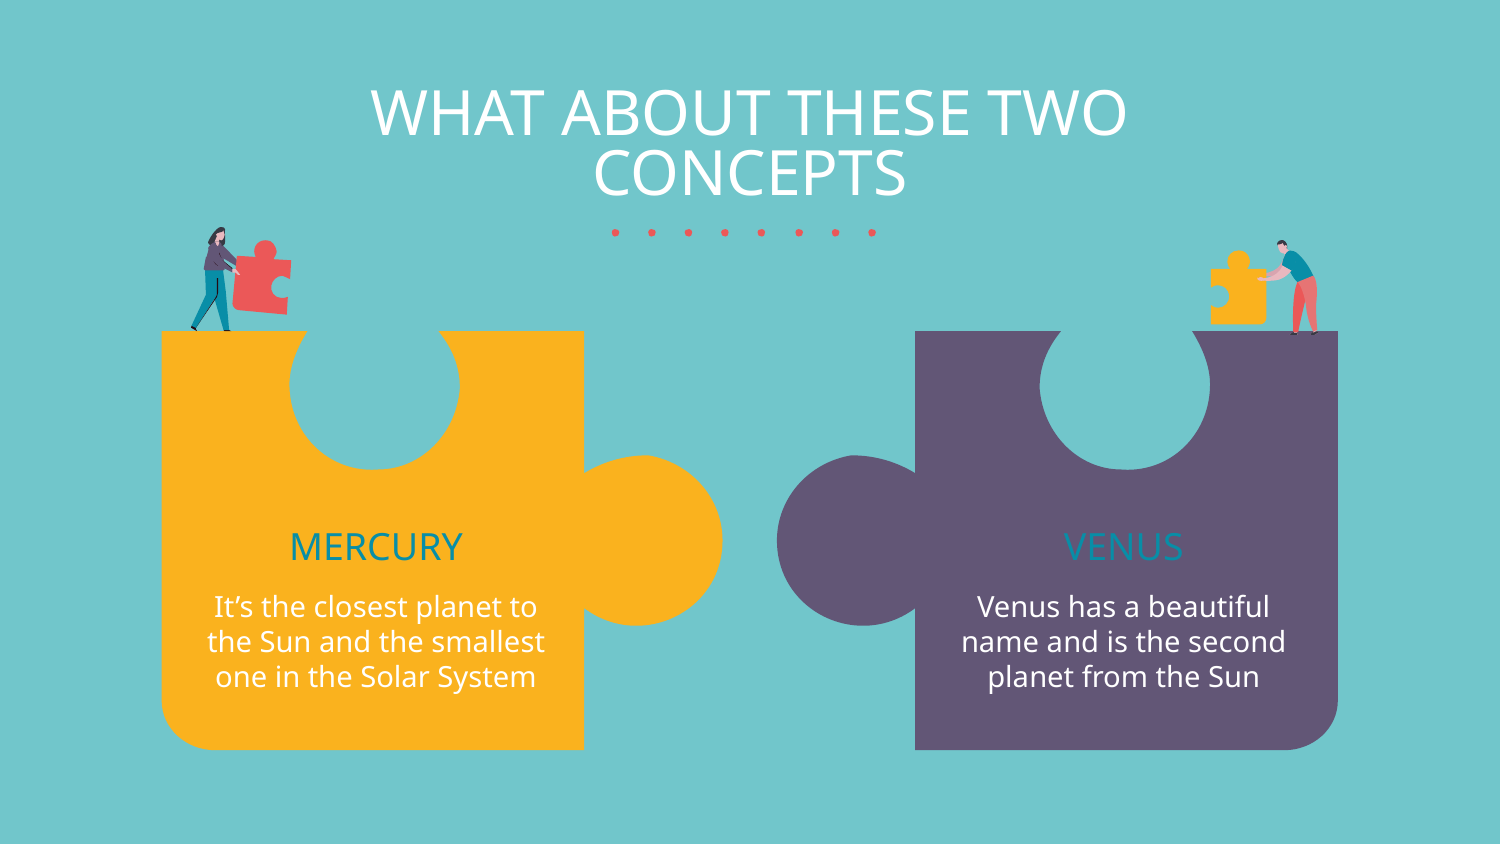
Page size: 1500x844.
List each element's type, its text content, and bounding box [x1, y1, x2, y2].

subtitle VENUS [909, 507, 1339, 573]
subtitle MERCURY [161, 507, 591, 573]
text_box [776, 331, 1338, 751]
title WHAT ABOUT THESE TWO CONCEPTS [312, 72, 1188, 167]
subtitle Venus has a beautiful name and is the second planet from the Sun [934, 573, 1313, 721]
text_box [1210, 239, 1319, 336]
subtitle It’s the closest planet to the Sun and the smallest one in the Solar System [187, 573, 566, 721]
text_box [190, 226, 292, 332]
text_box [161, 331, 723, 751]
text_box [611, 228, 877, 237]
